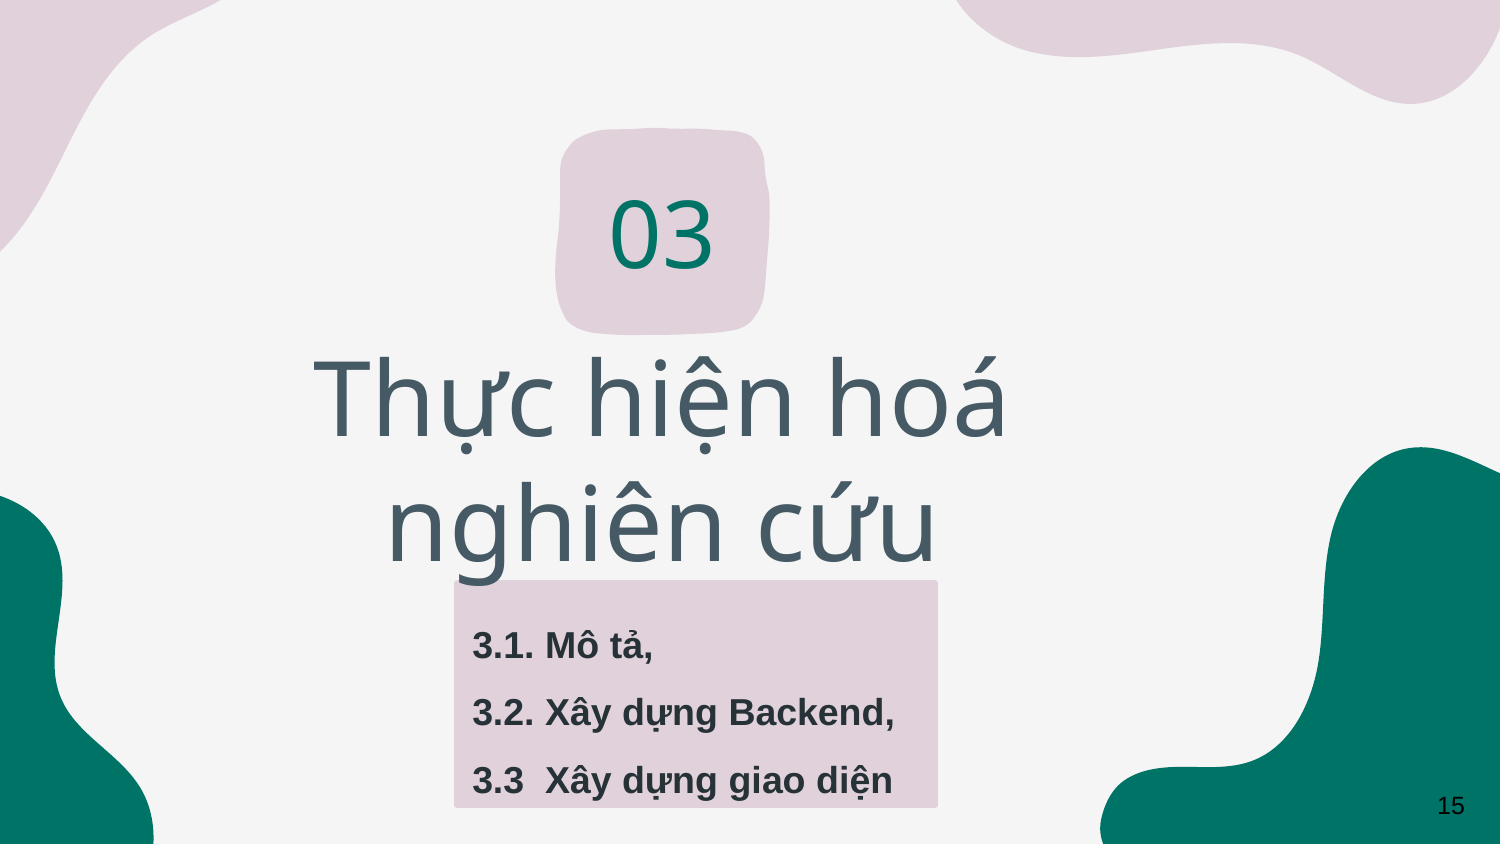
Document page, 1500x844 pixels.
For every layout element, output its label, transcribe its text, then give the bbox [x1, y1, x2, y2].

title 03 [582, 162, 743, 301]
title Thực hiện hoá nghiên cứu [200, 375, 1125, 539]
text_box [555, 127, 770, 336]
subtitle 3.1. Mô tả, 3.2. Xây dựng Backend, 3.3 Xây dựng giao diện [454, 580, 938, 808]
text_box 15 [1422, 782, 1500, 828]
